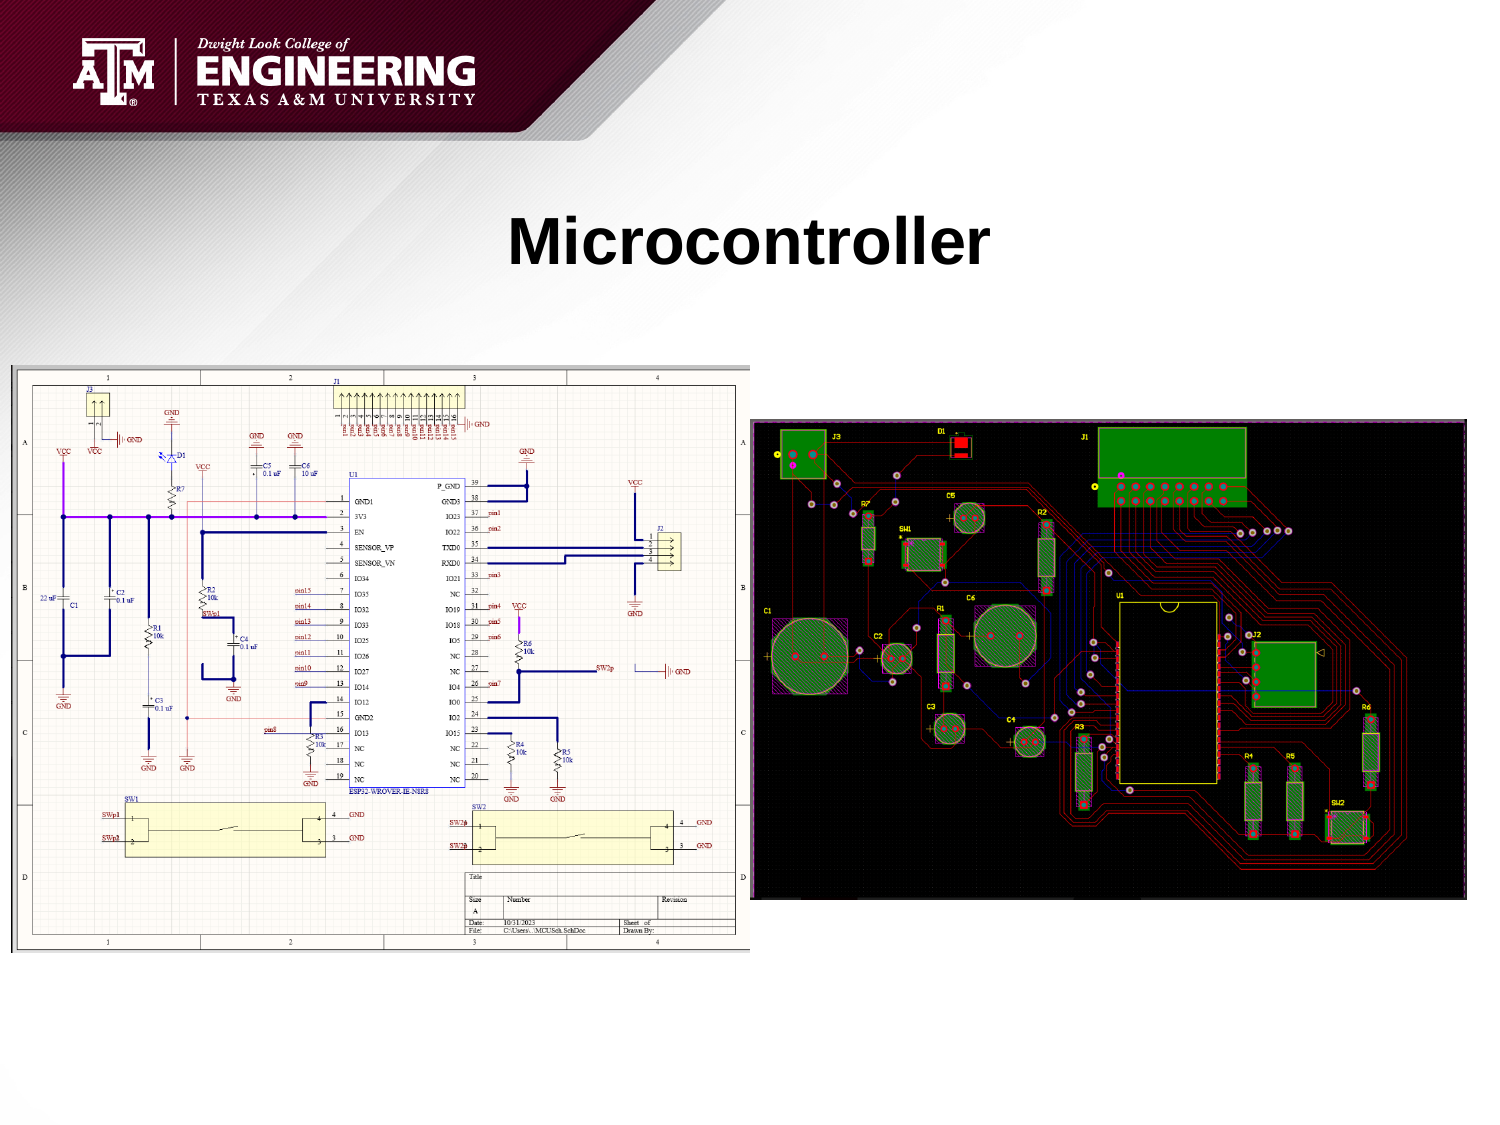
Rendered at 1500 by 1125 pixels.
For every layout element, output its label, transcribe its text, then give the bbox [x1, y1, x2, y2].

picture [0, 0, 1500, 1125]
title Microcontroller [75, 172, 1425, 304]
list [755, 419, 1467, 900]
